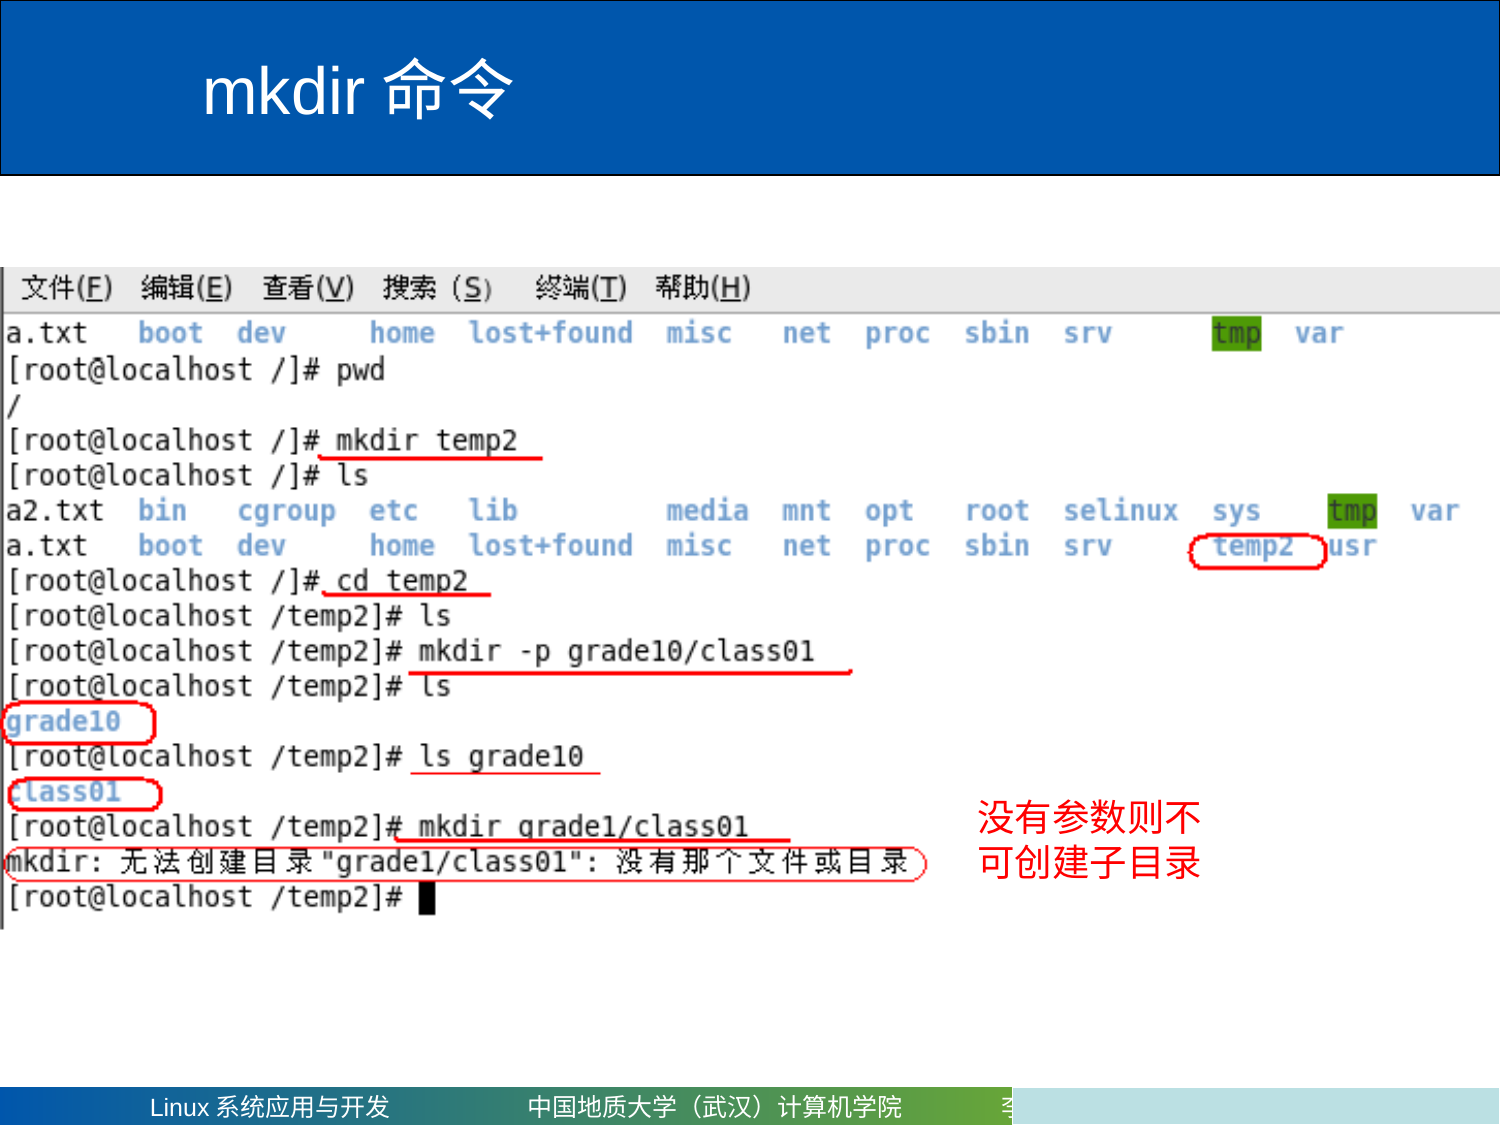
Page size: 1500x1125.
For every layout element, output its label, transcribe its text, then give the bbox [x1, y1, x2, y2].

picture [0, 266, 1500, 932]
title mkdir命令 [187, 12, 1500, 163]
